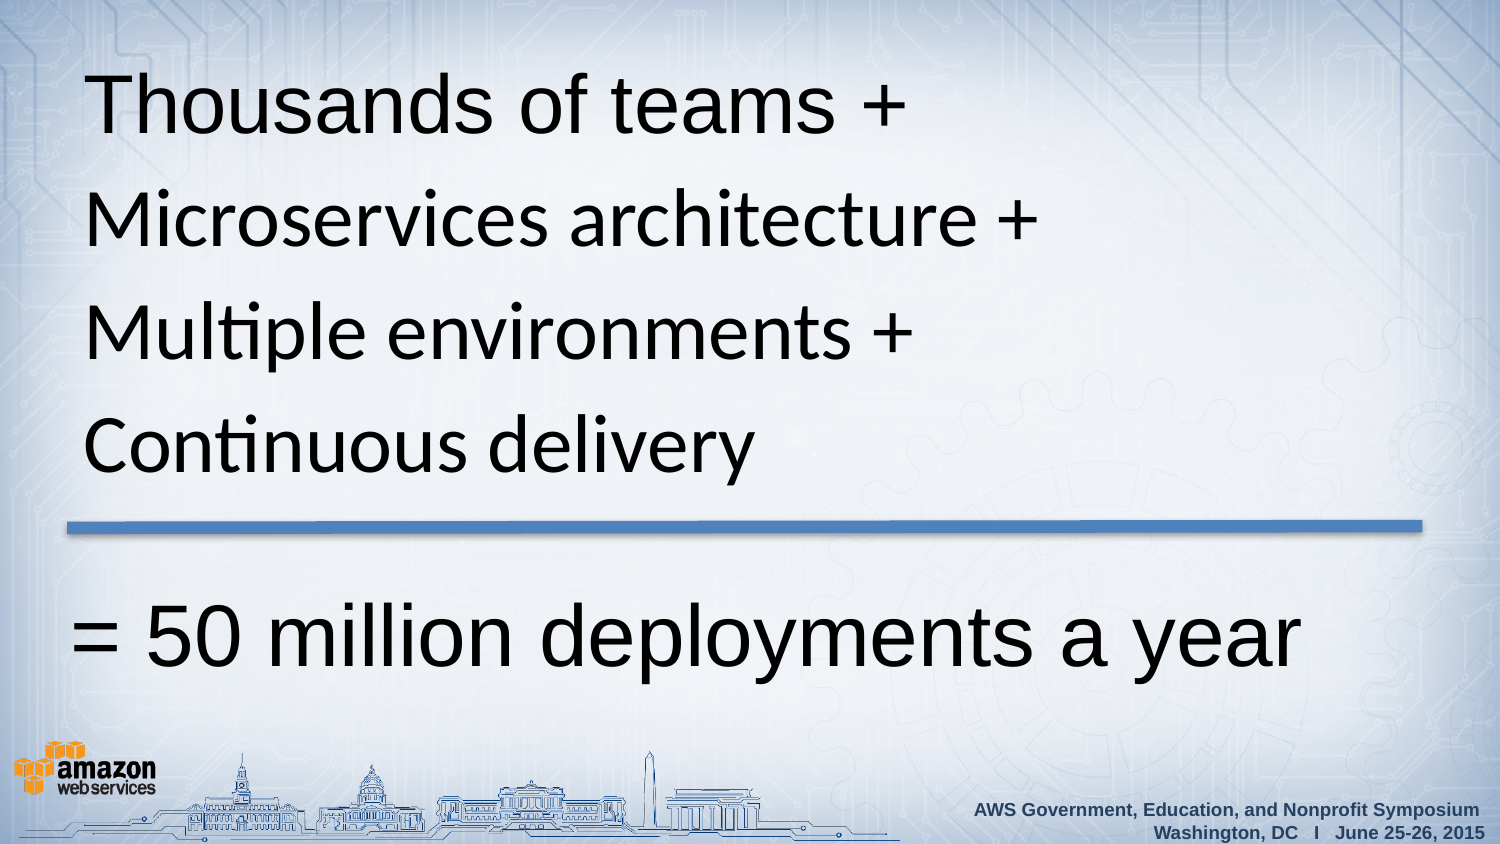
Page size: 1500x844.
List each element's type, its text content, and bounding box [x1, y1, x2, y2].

text_box = 50 million deployments a year [55, 571, 1452, 828]
text_box Multiple environments + [68, 268, 1415, 381]
text_box Thousands of teams + [68, 42, 1415, 155]
text_box Continuous delivery [68, 381, 1415, 506]
text_box Microservices architecture + [68, 155, 1415, 268]
picture [9, 736, 900, 842]
